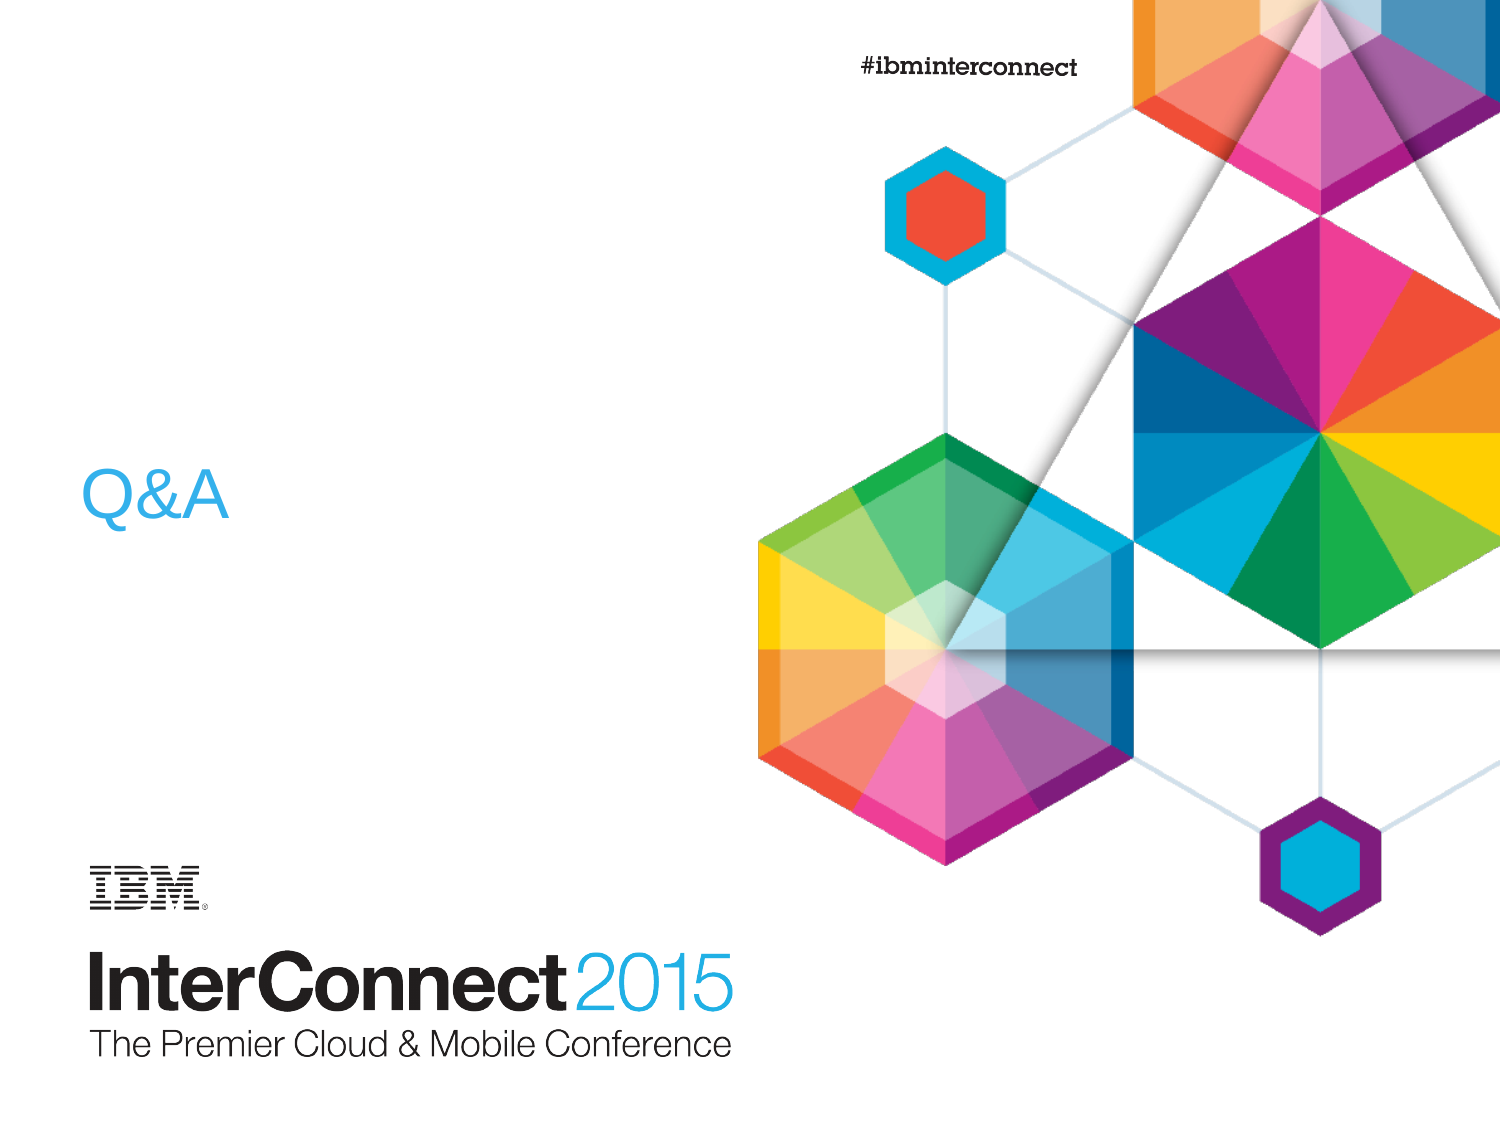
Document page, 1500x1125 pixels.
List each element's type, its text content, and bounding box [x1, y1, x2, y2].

title Q&A [65, 446, 763, 678]
picture [78, 854, 744, 1071]
picture [757, 0, 1500, 939]
